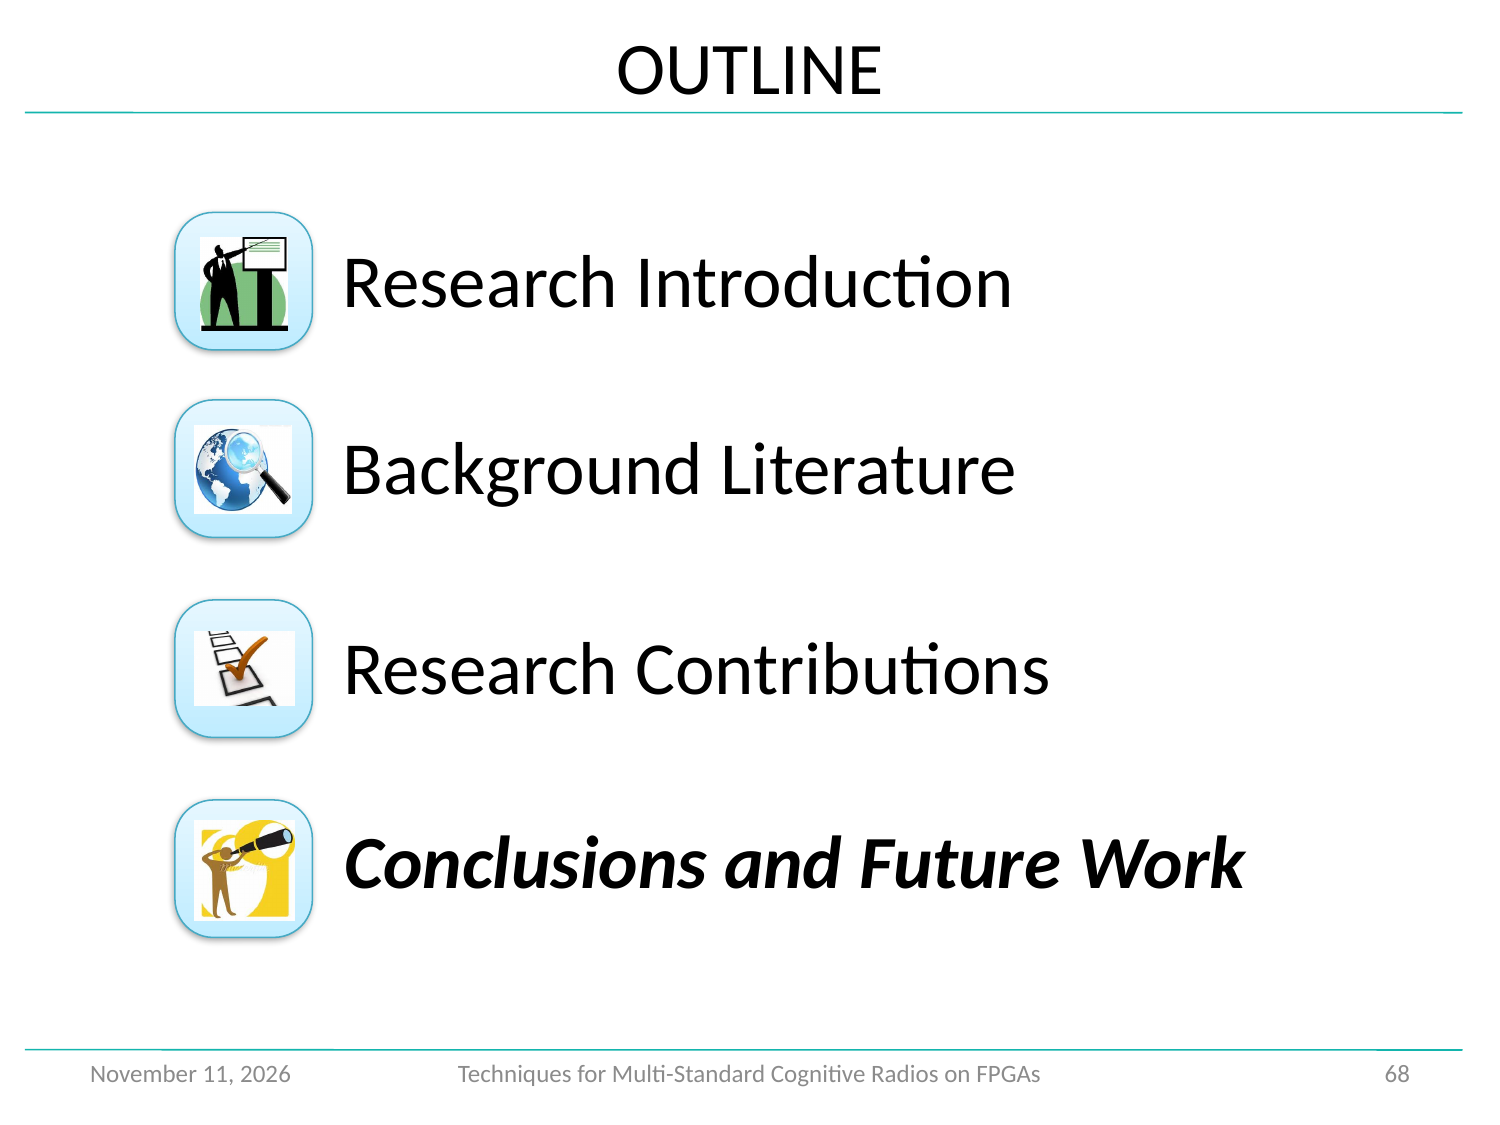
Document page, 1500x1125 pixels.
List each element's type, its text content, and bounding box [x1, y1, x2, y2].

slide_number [75, 1042, 425, 1103]
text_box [174, 599, 313, 738]
text_box Research Introduction [328, 224, 1030, 330]
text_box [174, 212, 313, 351]
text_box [174, 399, 313, 538]
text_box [174, 799, 313, 938]
slide_number 68 [1074, 1042, 1425, 1103]
text_box Background Literature [328, 412, 1033, 518]
footer Techniques for Multi-Standard Cognitive Radios on FPGAs [437, 1042, 1063, 1103]
text_box Conclusions and Future Work [329, 806, 1262, 912]
text_box Research Contributions [328, 612, 1067, 718]
title OUTLINE [75, 12, 1425, 118]
